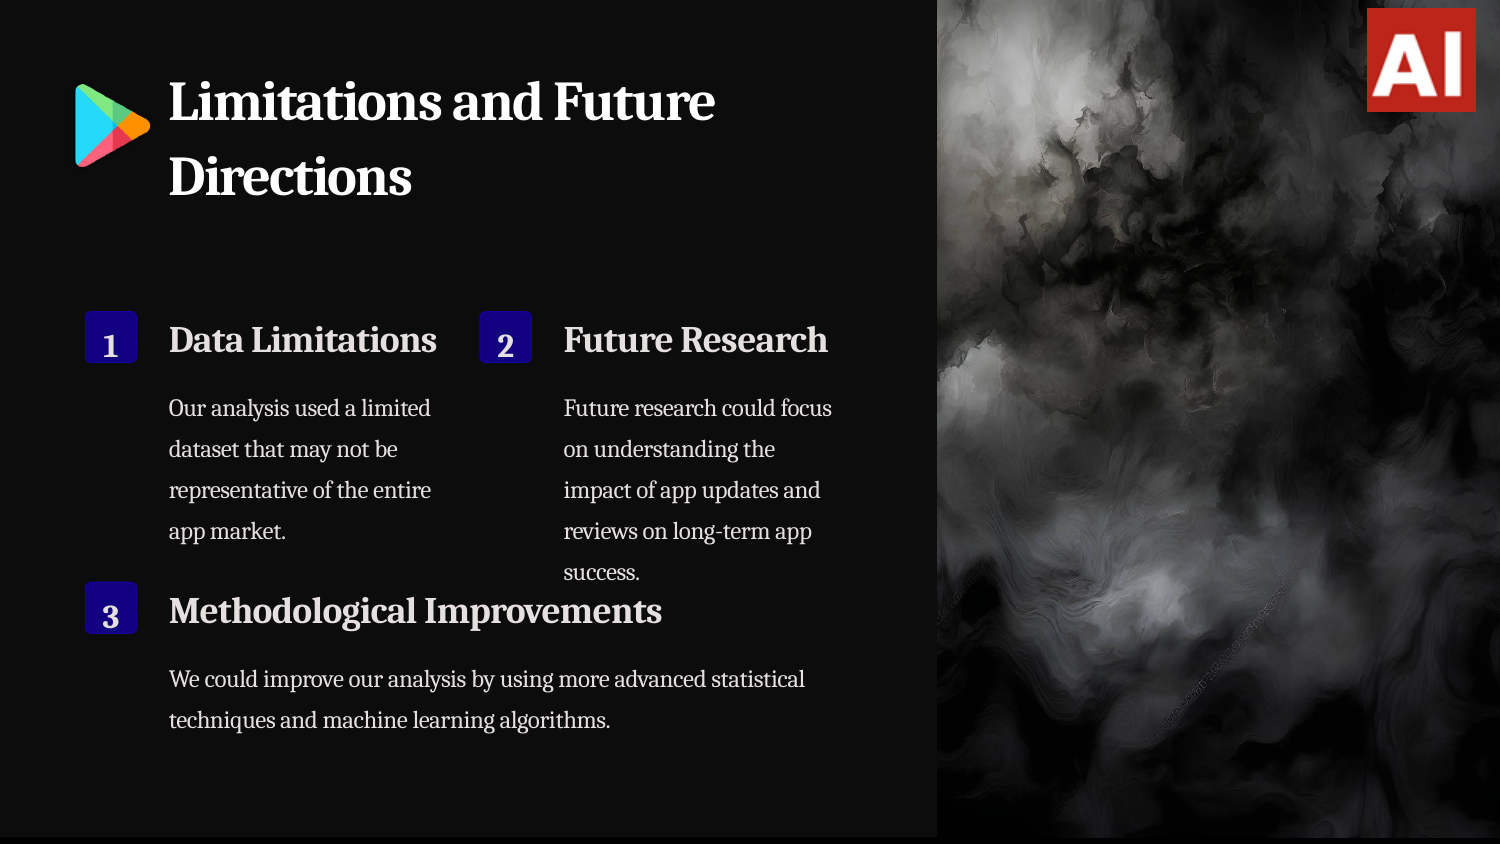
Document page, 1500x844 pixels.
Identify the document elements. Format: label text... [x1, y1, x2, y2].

text_box [0, 0, 935, 838]
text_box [62, 79, 162, 176]
text_box Our analysis used a limited dataset that may not be representative of the entire app market. [159, 375, 458, 539]
text_box 2 [495, 315, 516, 359]
text_box [85, 311, 137, 363]
text_box Methodological Improvements [159, 589, 556, 627]
text_box Limitations and Future Directions [159, 53, 926, 201]
text_box [480, 311, 532, 363]
text_box [85, 582, 137, 634]
picture [937, 0, 1500, 838]
text_box Data Limitations [159, 318, 388, 356]
text_box 3 [100, 585, 122, 630]
text_box We could improve our analysis by using more advanced statistical techniques and machine learning algorithms. [159, 646, 852, 728]
text_box 1 [102, 315, 120, 359]
text_box Future Research [554, 318, 782, 356]
text_box Future research could focus on understanding the impact of app updates and reviews on long-term app success. [554, 375, 852, 539]
